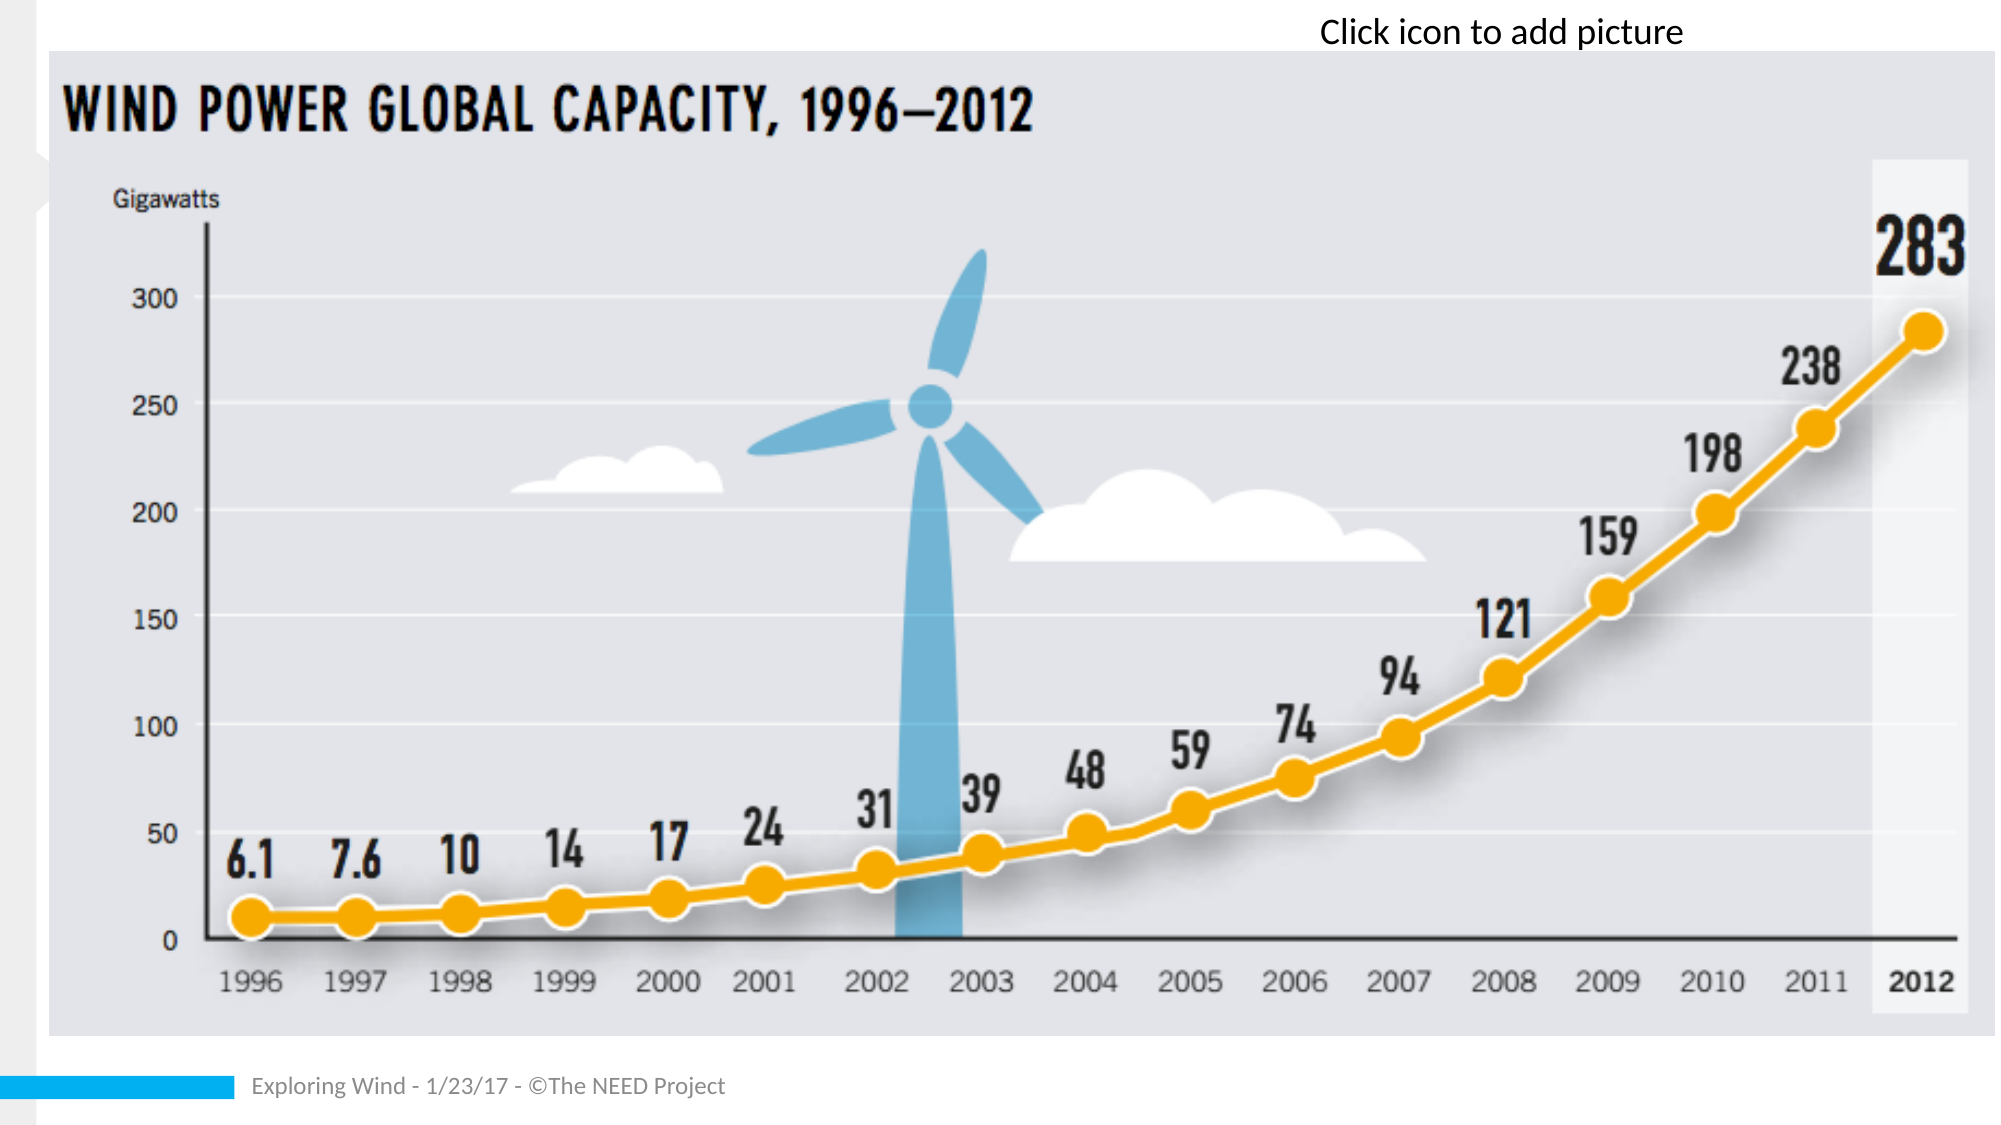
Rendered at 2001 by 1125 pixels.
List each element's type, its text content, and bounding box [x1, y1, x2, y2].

picture [48, 0, 2000, 1125]
footer Exploring Wind - 1/23/17 - ©The NEED Project [236, 1054, 968, 1115]
